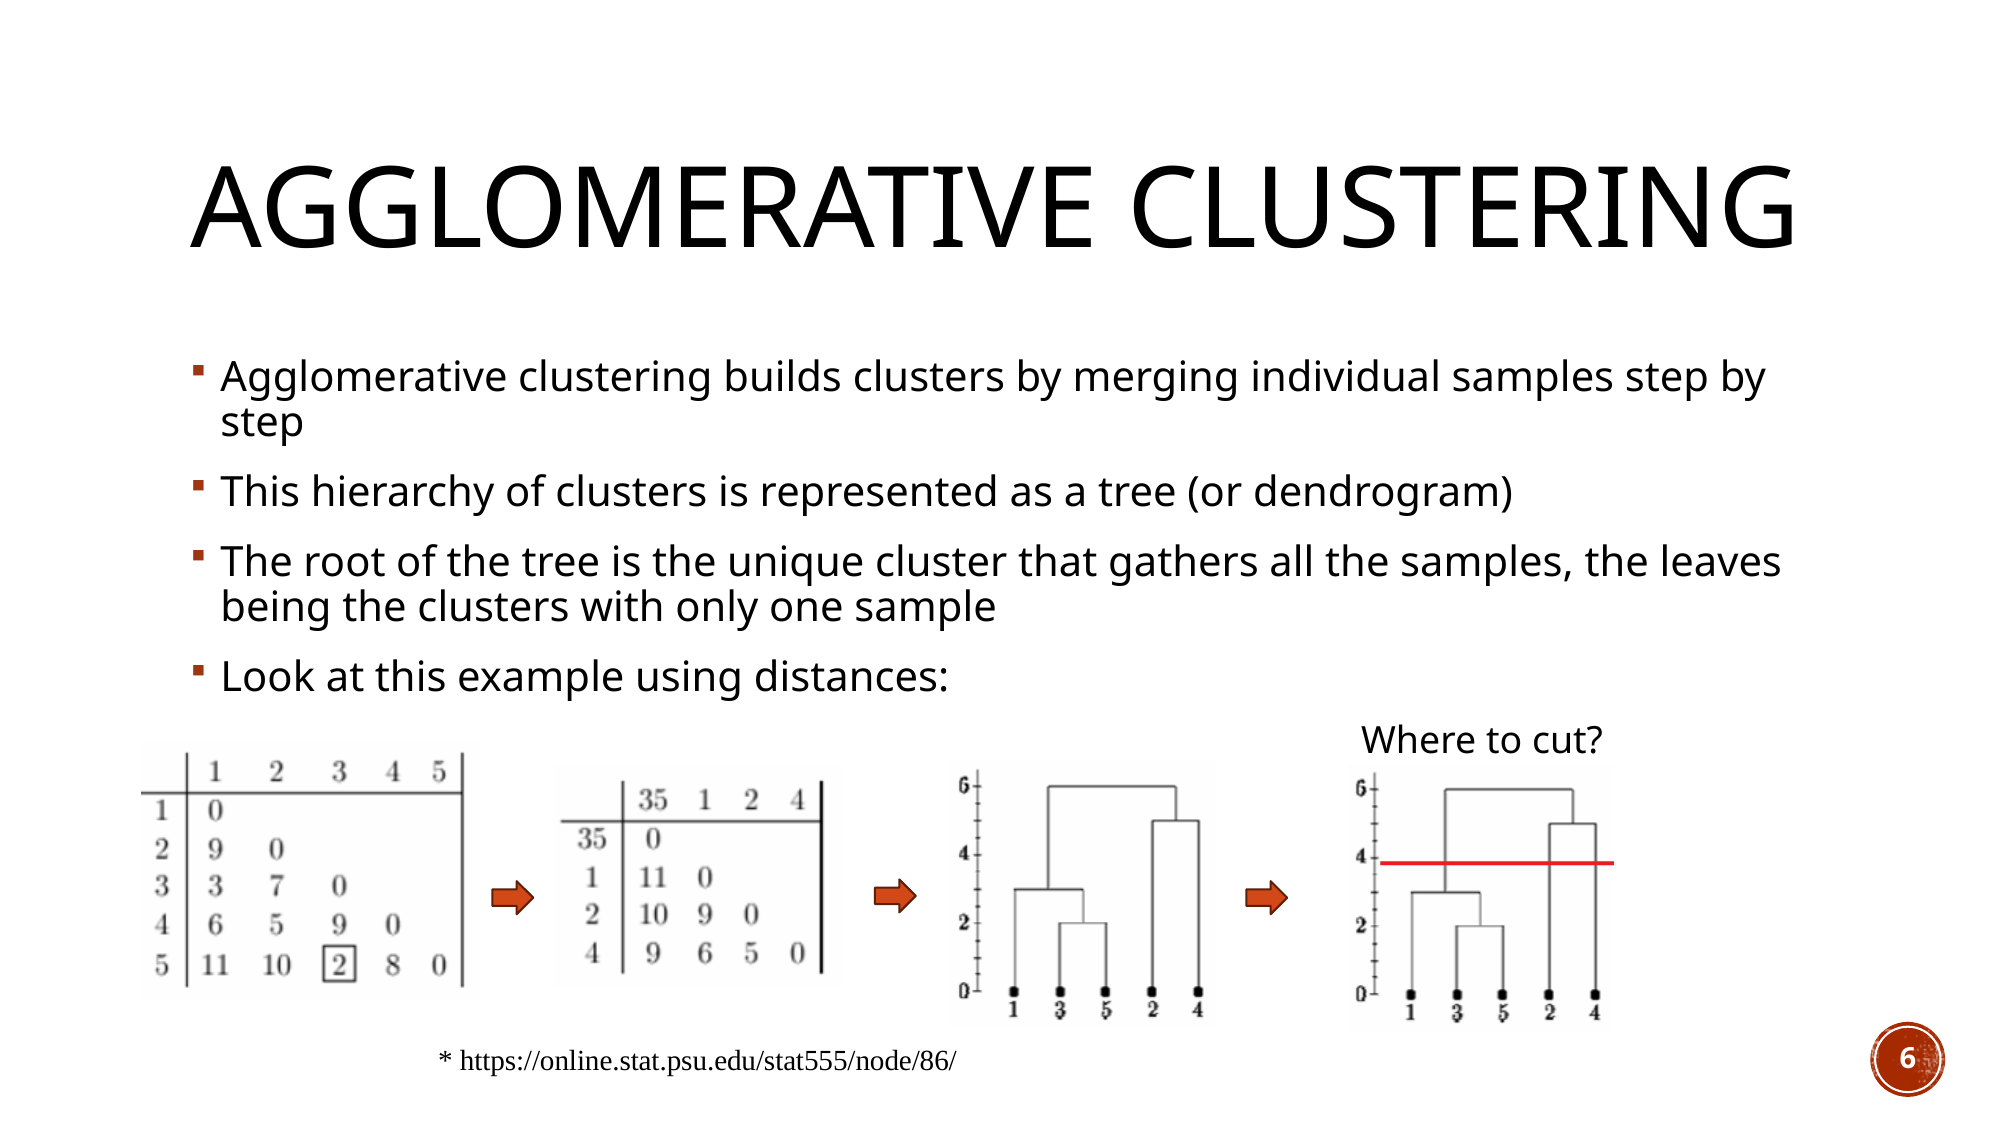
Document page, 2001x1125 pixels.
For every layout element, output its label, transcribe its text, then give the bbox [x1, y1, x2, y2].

text_box [1245, 880, 1288, 916]
picture [950, 761, 1217, 1029]
picture [141, 739, 480, 999]
picture [1347, 766, 1614, 1032]
slide_number 6 [1855, 1028, 1961, 1089]
picture [553, 764, 842, 990]
text_box [873, 878, 917, 914]
text_box [491, 880, 534, 916]
list Agglomerative clustering builds clusters by merging individual samples step by step This hierarchy of clusters is represented as a tree (or dendrogram) The root of the tree is the unique cluster that gathers all the samples, the leaves being the clusters with only one sample Look at this example using distances: [175, 348, 1826, 1013]
footer * https://online.stat.psu.edu/stat555/node/86/ [178, 1028, 1217, 1089]
title Agglomerative clustering [175, 79, 1826, 344]
text_box Where to cut? [1346, 708, 1619, 769]
